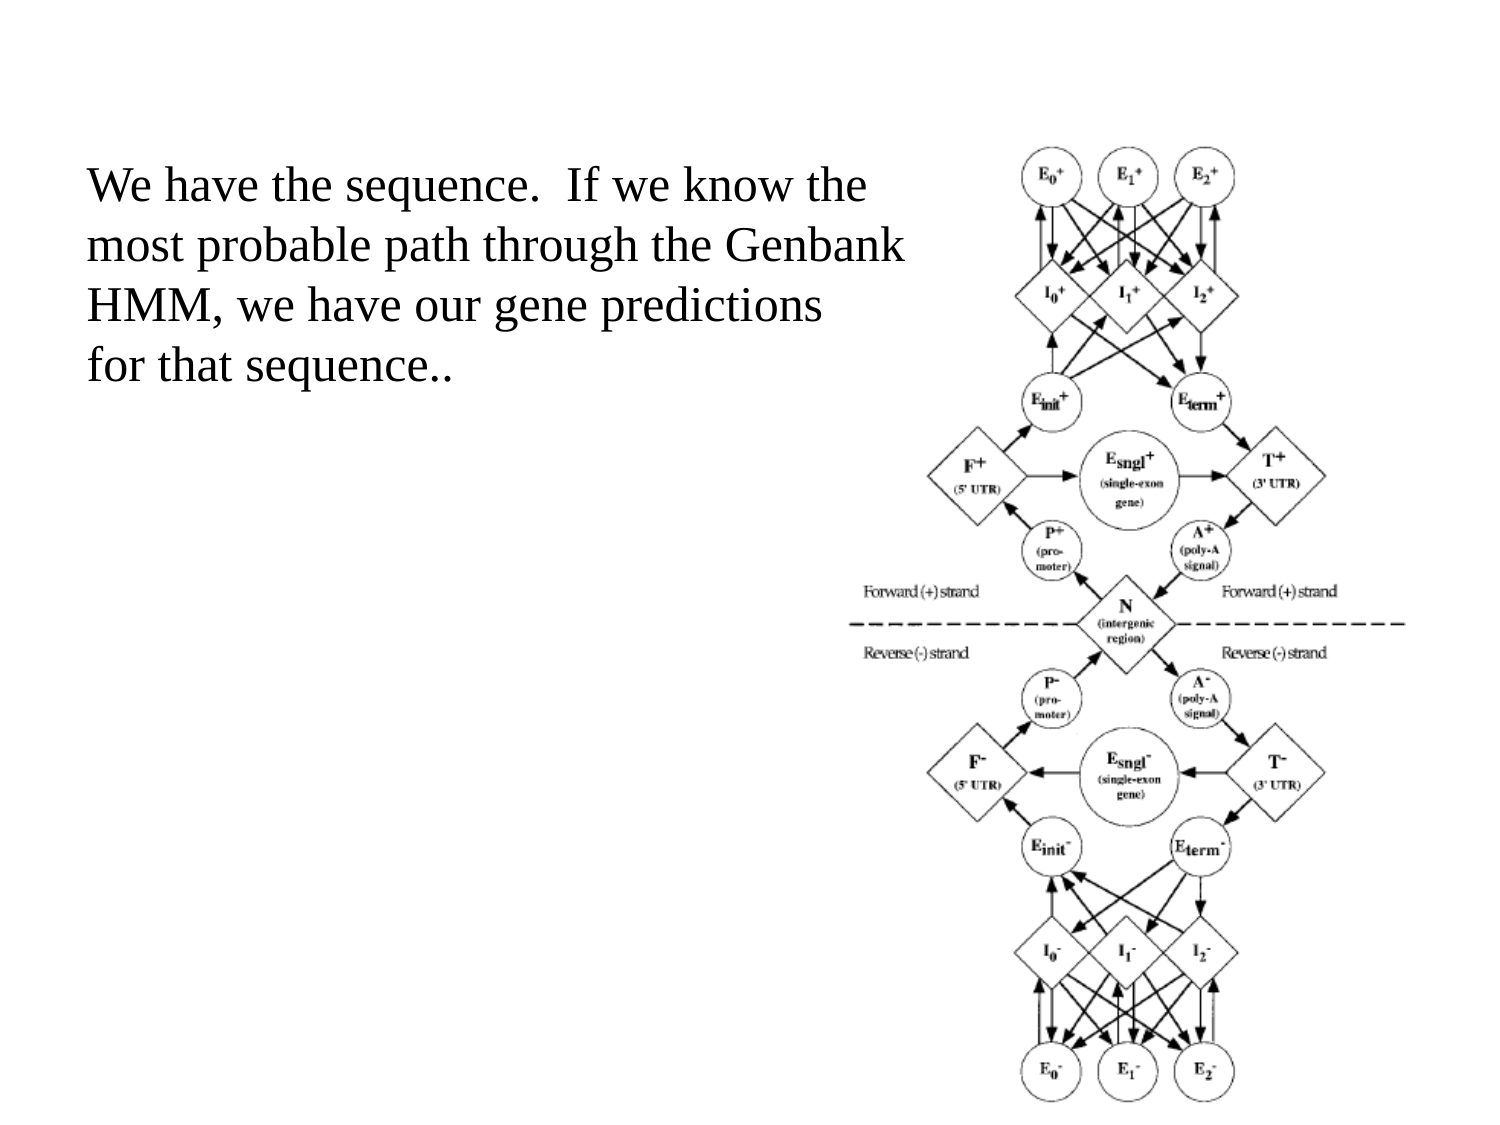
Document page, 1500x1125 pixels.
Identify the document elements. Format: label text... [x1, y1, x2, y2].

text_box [836, 112, 1406, 1113]
text_box We have the sequence. If we know the most probable path through the Genbank HMM, we have our gene predictions for that sequence.. [71, 144, 831, 399]
